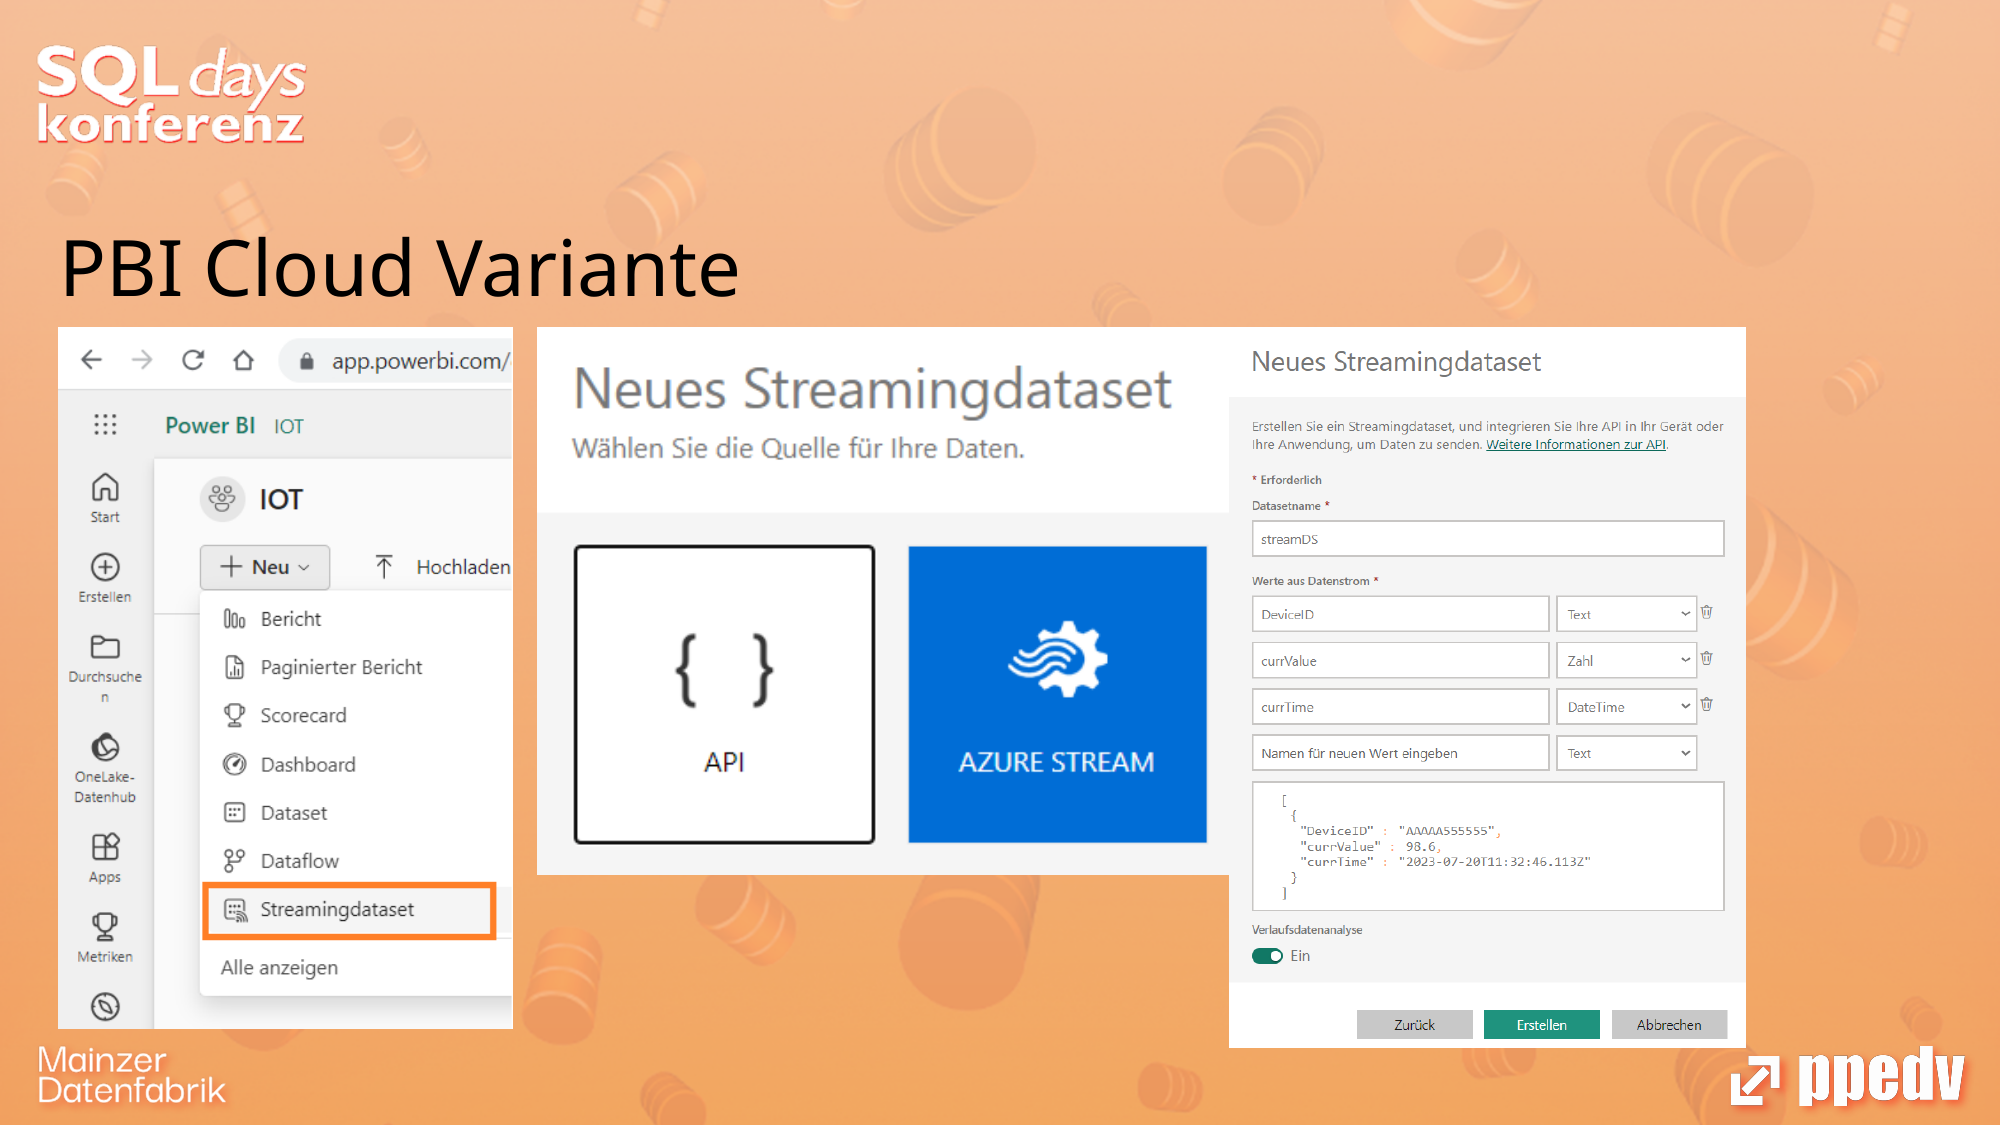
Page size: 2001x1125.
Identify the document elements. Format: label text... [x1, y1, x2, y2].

picture [16, 327, 513, 1125]
picture [537, 327, 1965, 1106]
title PBI Cloud Variante [44, 220, 1544, 321]
picture [17, 35, 325, 169]
